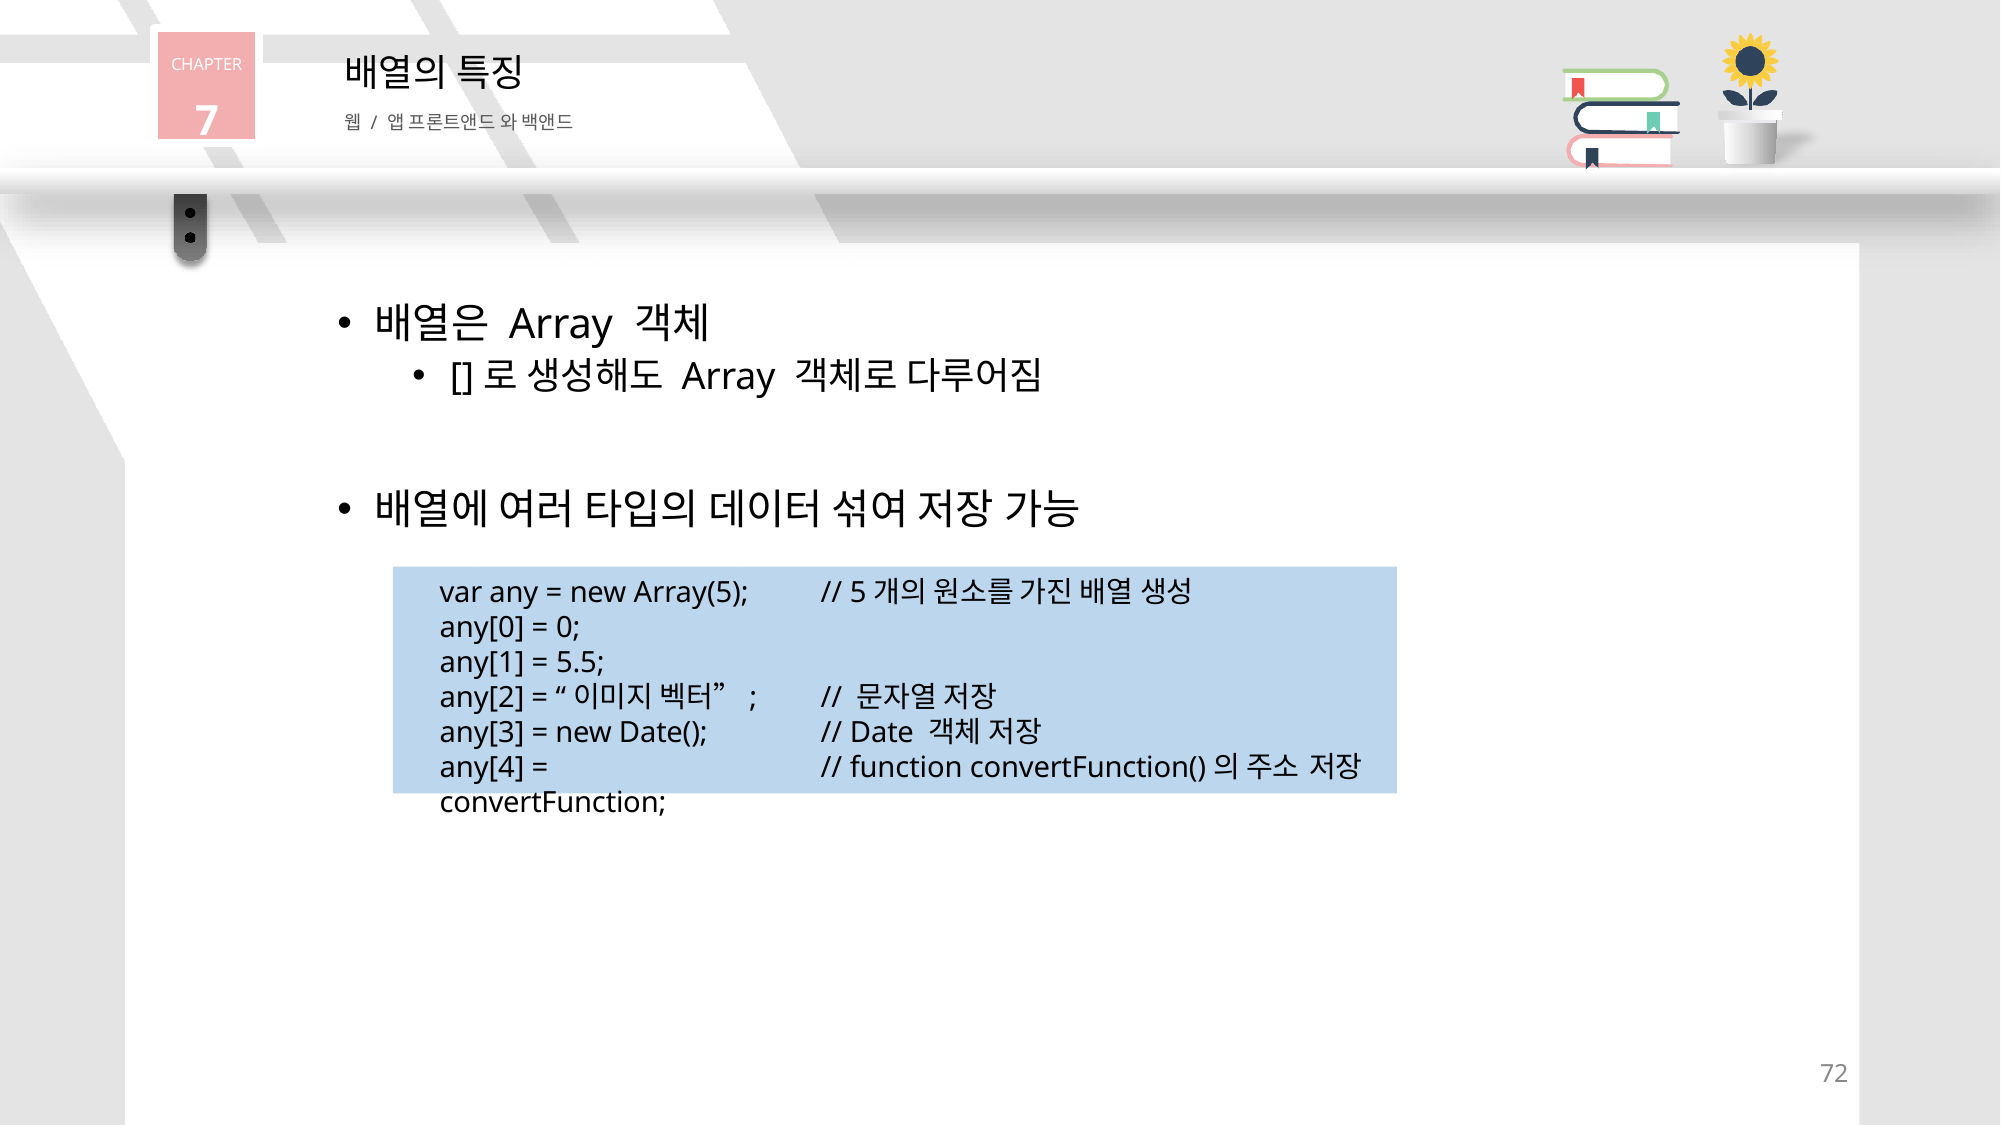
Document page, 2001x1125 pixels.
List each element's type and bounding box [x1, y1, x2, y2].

text_box [1752, 90, 1778, 106]
text_box [1722, 90, 1748, 106]
text_box [0, 0, 2000, 1125]
